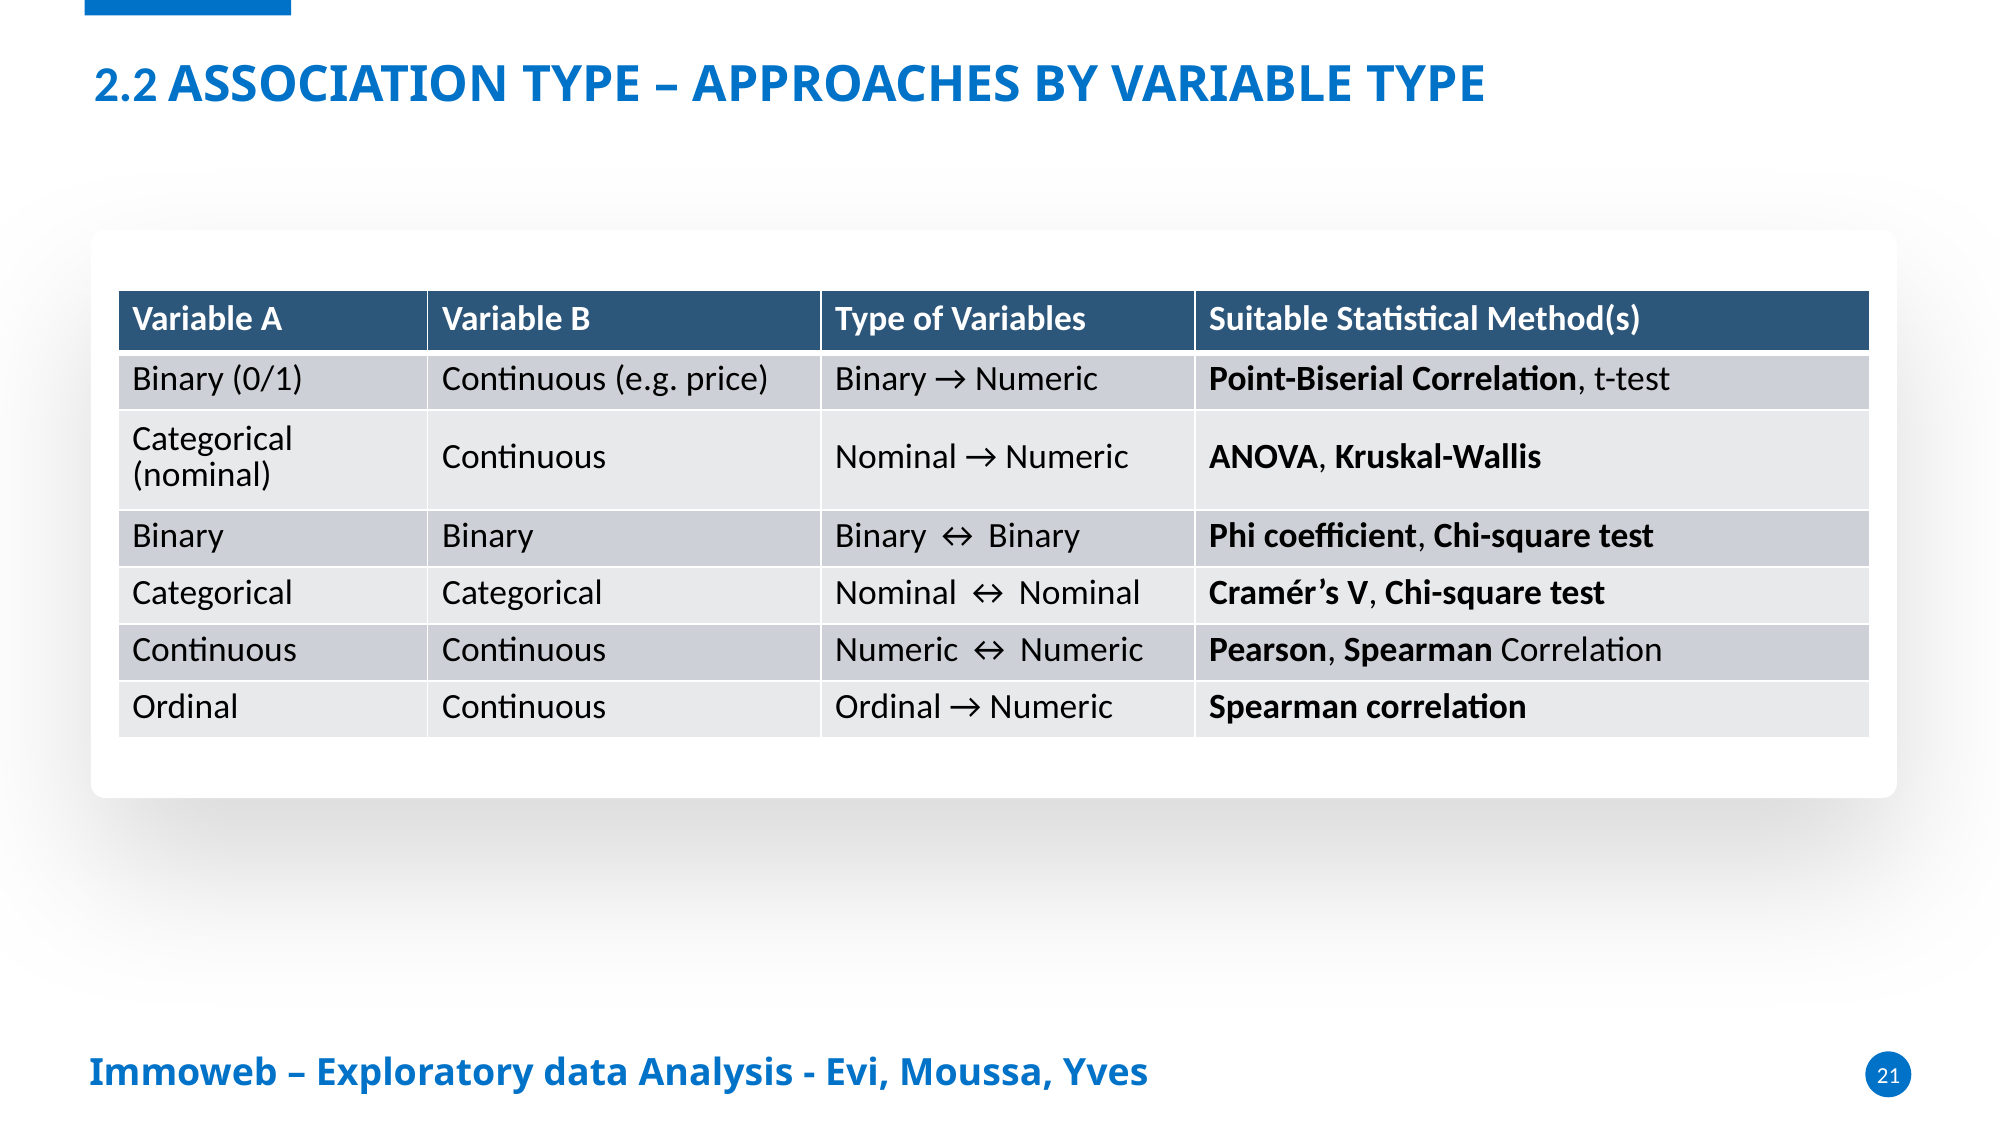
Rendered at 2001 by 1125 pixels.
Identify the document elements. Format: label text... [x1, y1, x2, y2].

table_cell Ordinal [119, 682, 427, 737]
table_cell Categorical [119, 568, 427, 623]
table_cell Nominal ↔ Nominal [822, 568, 1194, 623]
table_cell Spearman correlation [1196, 682, 1869, 737]
table_cell Binary → Numeric [822, 356, 1194, 409]
table_cell Continuous [428, 682, 820, 737]
title 2.2 Association Type – Approaches by Variable Type [78, 0, 1922, 187]
table_cell Binary ↔ Binary [822, 511, 1194, 566]
table_cell ANOVA, Kruskal-Wallis [1196, 411, 1869, 509]
table_header Type of Variables [822, 291, 1194, 350]
table_cell Cramér’s V, Chi-square test [1196, 568, 1869, 623]
table_cell Continuous [428, 411, 820, 509]
table_cell Continuous (e.g. price) [428, 356, 820, 409]
table_cell Phi coefficient, Chi-square test [1196, 511, 1869, 566]
table_cell Ordinal → Numeric [822, 682, 1194, 737]
table_cell Categorical (nominal) [119, 411, 427, 509]
table_cell Continuous [428, 625, 820, 680]
table_cell Binary [119, 511, 427, 566]
table_header Suitable Statistical Method(s) [1196, 291, 1869, 350]
table_header Variable B [428, 291, 820, 350]
table_cell Categorical [428, 568, 820, 623]
table_cell Pearson, Spearman Correlation [1196, 625, 1869, 680]
text_box [90, 230, 1897, 799]
table_cell Nominal → Numeric [822, 411, 1194, 509]
table_cell Binary [428, 511, 820, 566]
table_cell Point-Biserial Correlation, t-test [1196, 356, 1869, 409]
table_header Variable A [119, 291, 427, 350]
table_cell Continuous [119, 625, 427, 680]
table_cell Numeric ↔ Numeric [822, 625, 1194, 680]
table_cell Binary (0/1) [119, 356, 427, 409]
